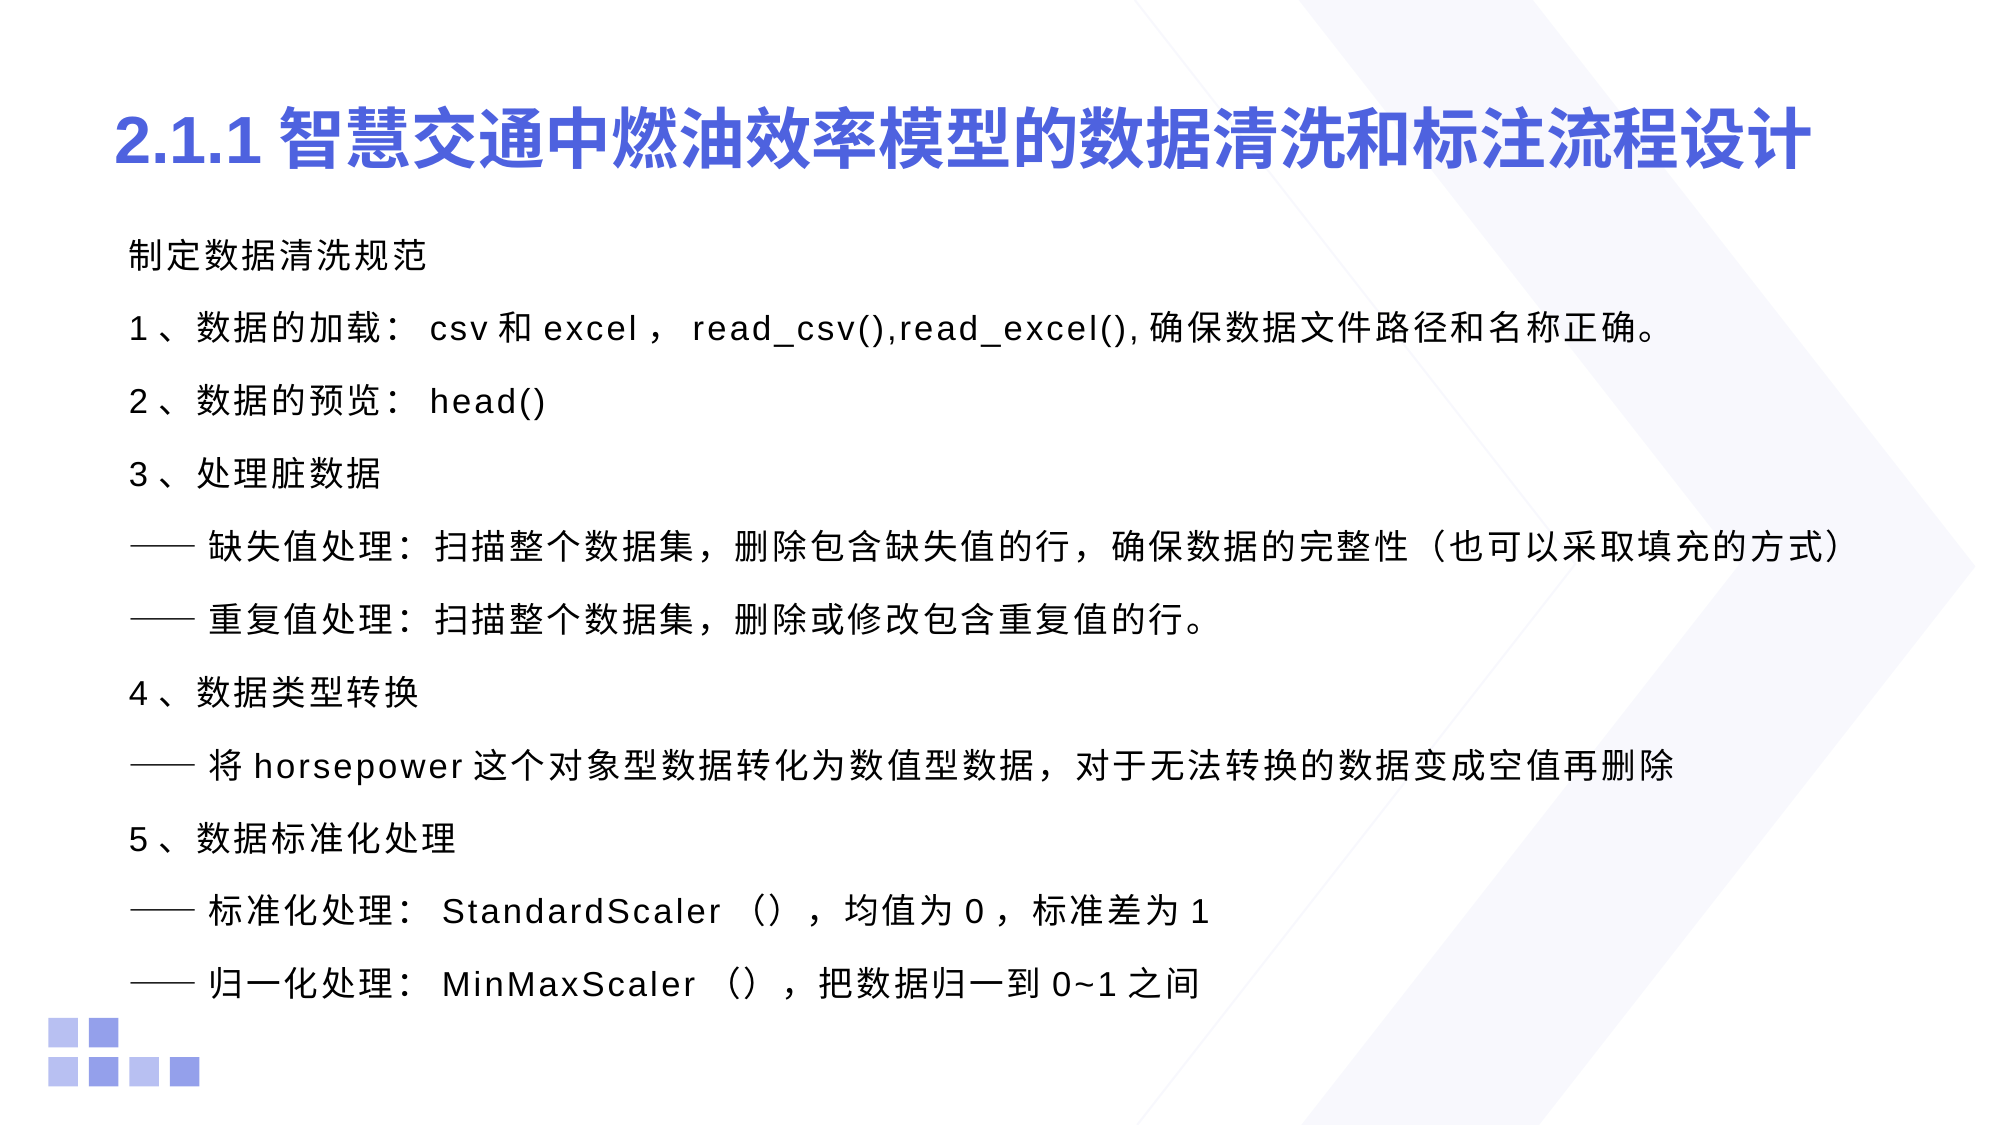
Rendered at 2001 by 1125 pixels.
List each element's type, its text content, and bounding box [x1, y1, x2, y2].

text_box 制定数据清洗规范 1、数据的加载：csv和excel，read_csv(),read_excel(),确保数据文件路径和名称正确。 2、数据的预览：head() 3、处理脏数据 ——缺失值处理：扫描整个数据集，删除包含缺失值的行，确保数据的完整性（也可以采取填充的方式） ——重复值处理：扫描整个数据集，删除或修改包含重复值的行。 4、数据类型转换 ——将horsepower这个对象型数据转化为数值型数据，对于无法转换的数据变成空值再删除 5、数据标准化处理 ——标准化处理：StandardScaler（），均值为0，标准差为1 ——归一化处理：MinMaxScaler（），把数据归一到0~1之间 [114, 213, 1886, 1013]
title 2.1.1智慧交通中燃油效率模型的数据清洗和标注流程设计 [114, 59, 1886, 178]
